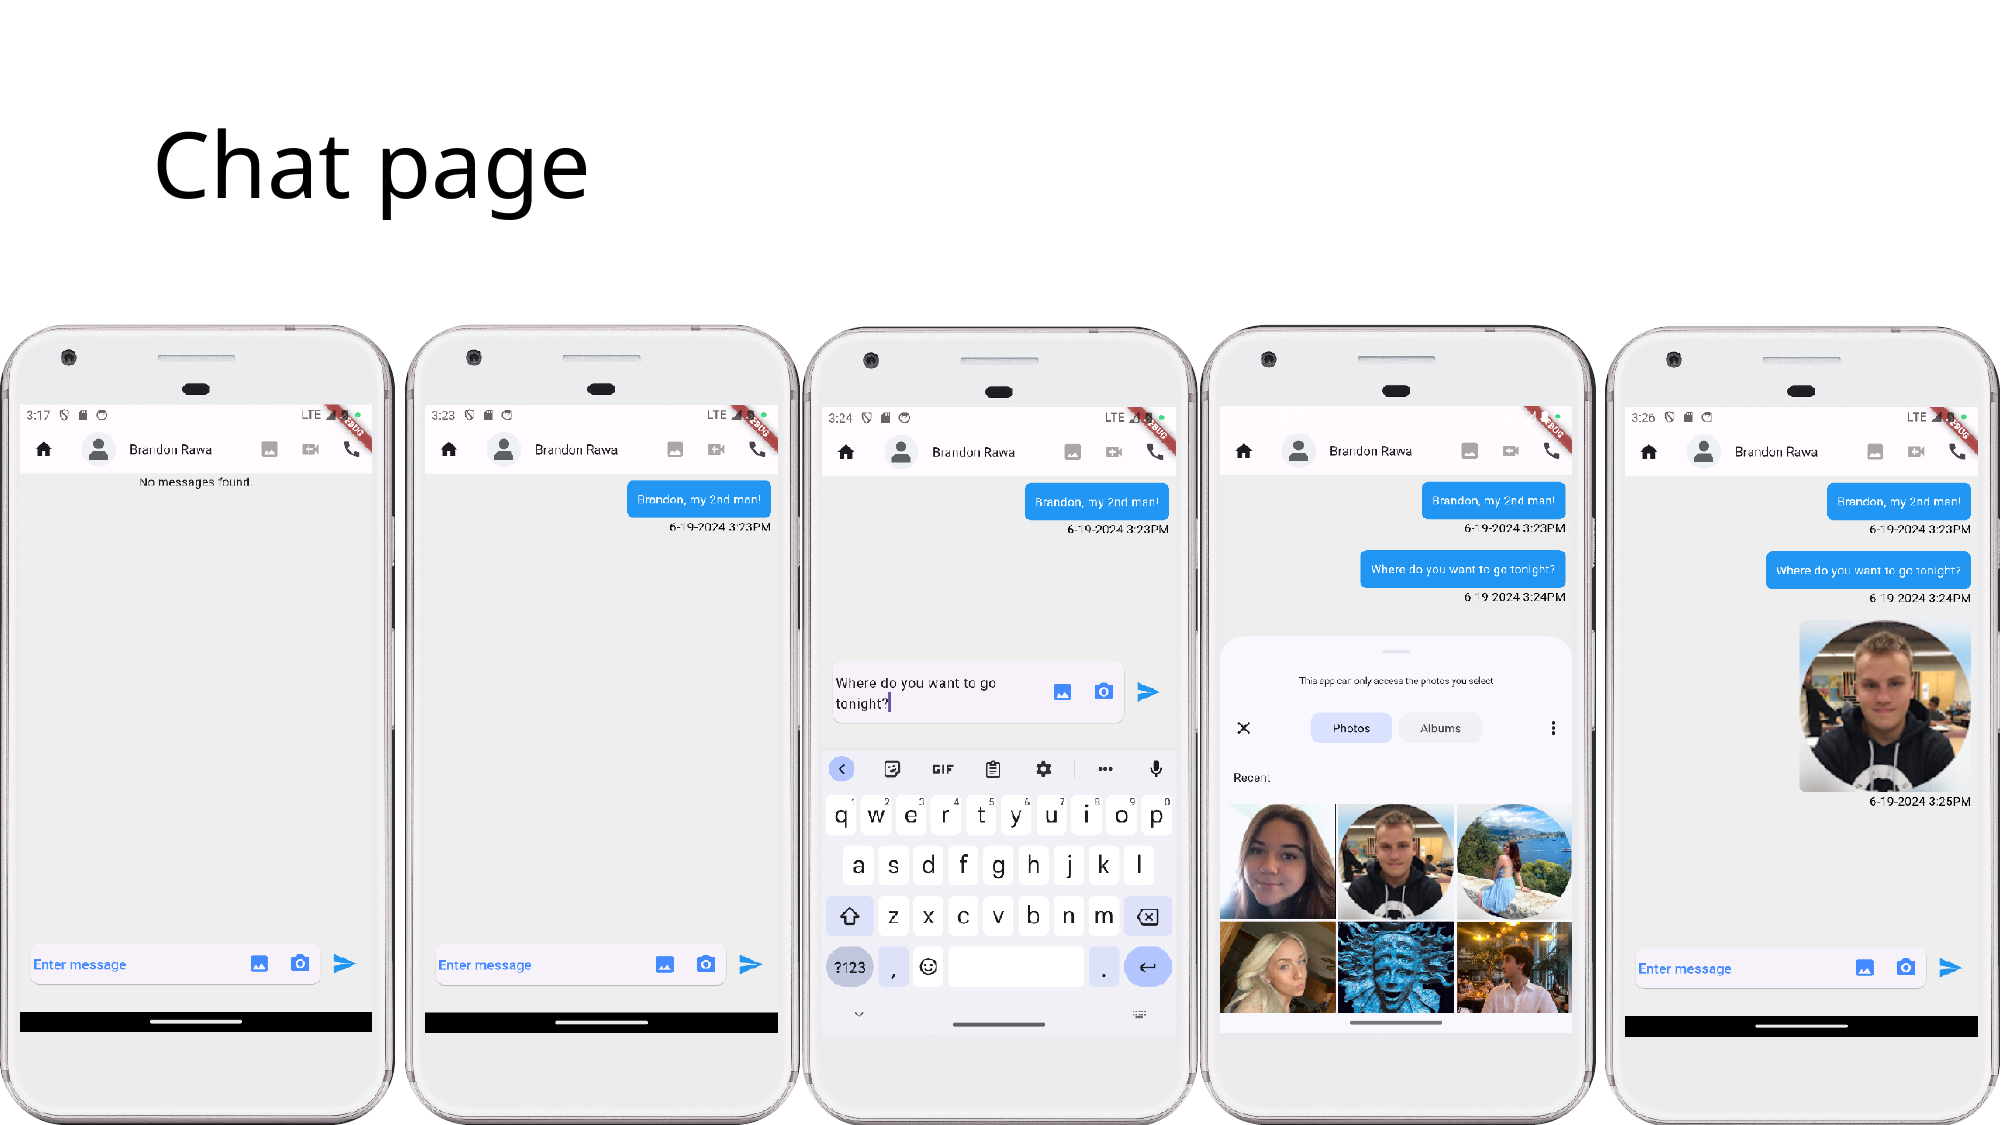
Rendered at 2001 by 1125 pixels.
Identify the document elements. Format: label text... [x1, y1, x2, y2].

picture [1199, 324, 1597, 1125]
title Chat page [137, 59, 1863, 278]
picture [404, 324, 1198, 1125]
picture [0, 324, 396, 1125]
picture [1604, 326, 2000, 1125]
